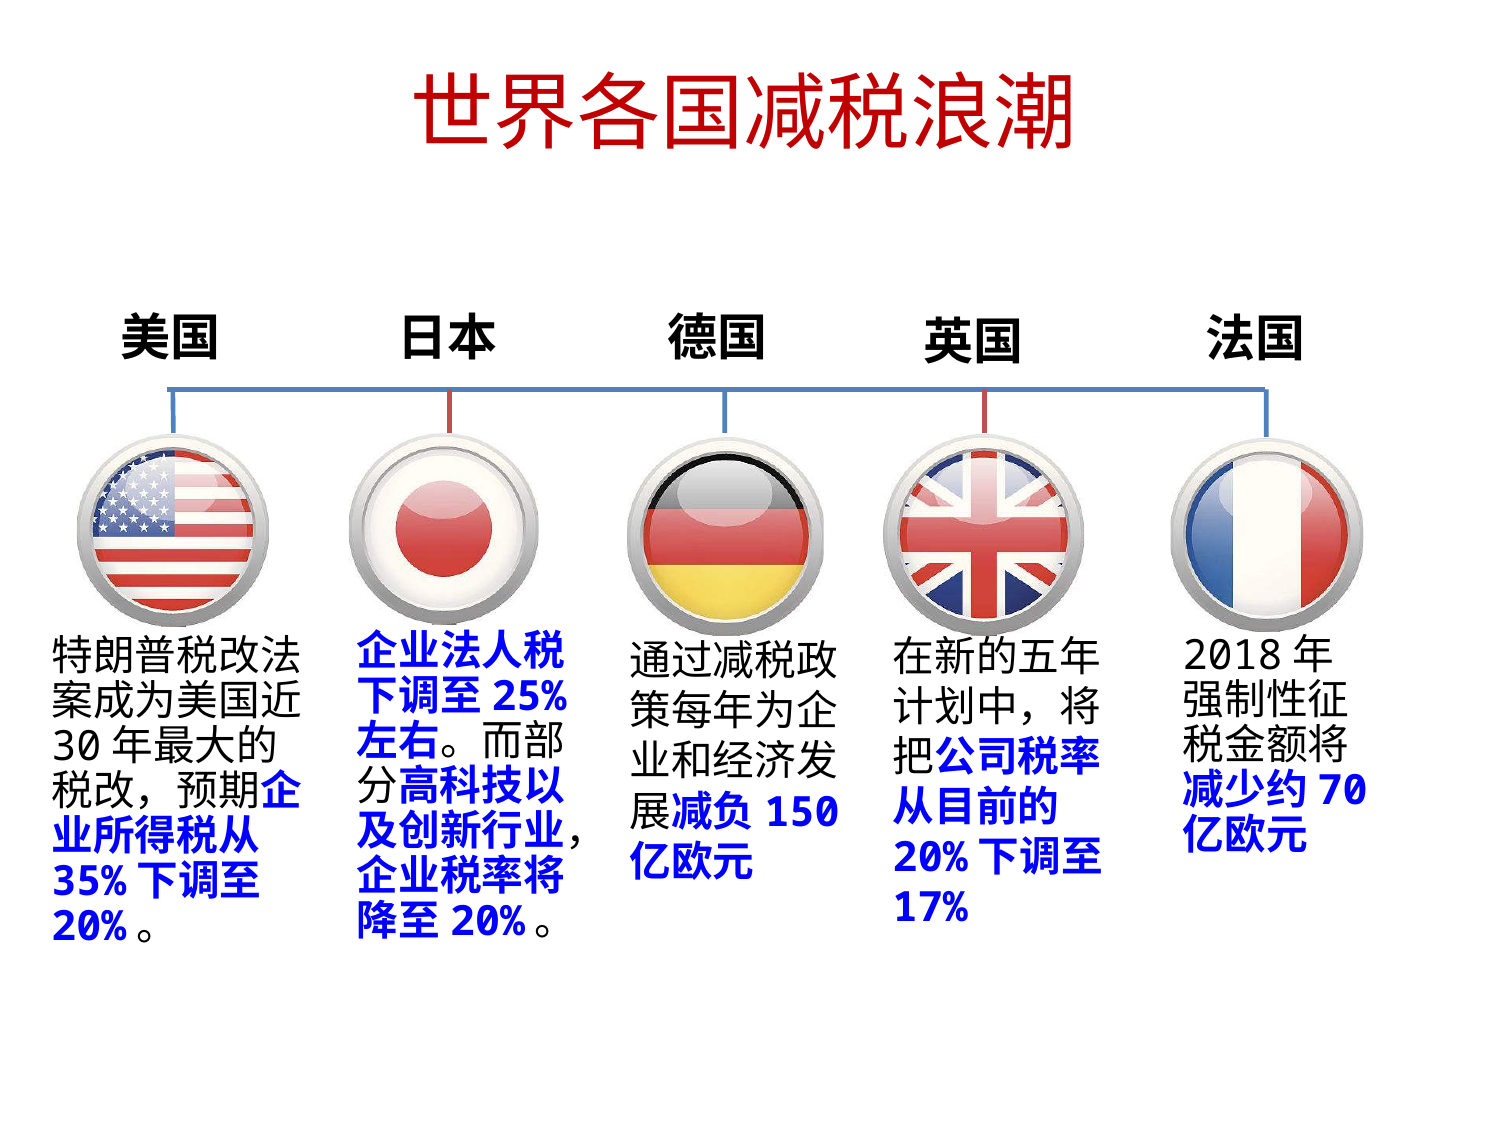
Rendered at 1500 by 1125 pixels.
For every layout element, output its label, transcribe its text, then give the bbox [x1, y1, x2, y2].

picture [882, 433, 1085, 636]
picture [625, 433, 824, 636]
text_box 在新的五年计划中，将把公司税率从目前的20%下调至17% [877, 622, 1140, 937]
text_box 日本 [382, 298, 513, 373]
text_box 通过减税政策每年为企业和经济发展减负150亿欧元 [614, 626, 865, 892]
text_box 特朗普税改法案成为美国近30年最大的税改，预期企业所得税从35%下调至20%。 [36, 626, 334, 964]
picture [348, 433, 539, 625]
text_box 企业法人税下调至25%左右。而部分高科技以及创新行业，企业税率将降至20%。 [341, 622, 601, 952]
text_box 德国 [652, 298, 783, 373]
title 世界各国减税浪潮 [96, 0, 1391, 218]
text_box 2018年强制性征税金额将减少约70亿欧元 [1167, 626, 1391, 867]
text_box 法国 [1190, 298, 1321, 374]
picture [1170, 436, 1364, 632]
text_box 英国 [908, 301, 1039, 377]
picture [76, 433, 269, 627]
text_box 美国 [105, 298, 236, 374]
